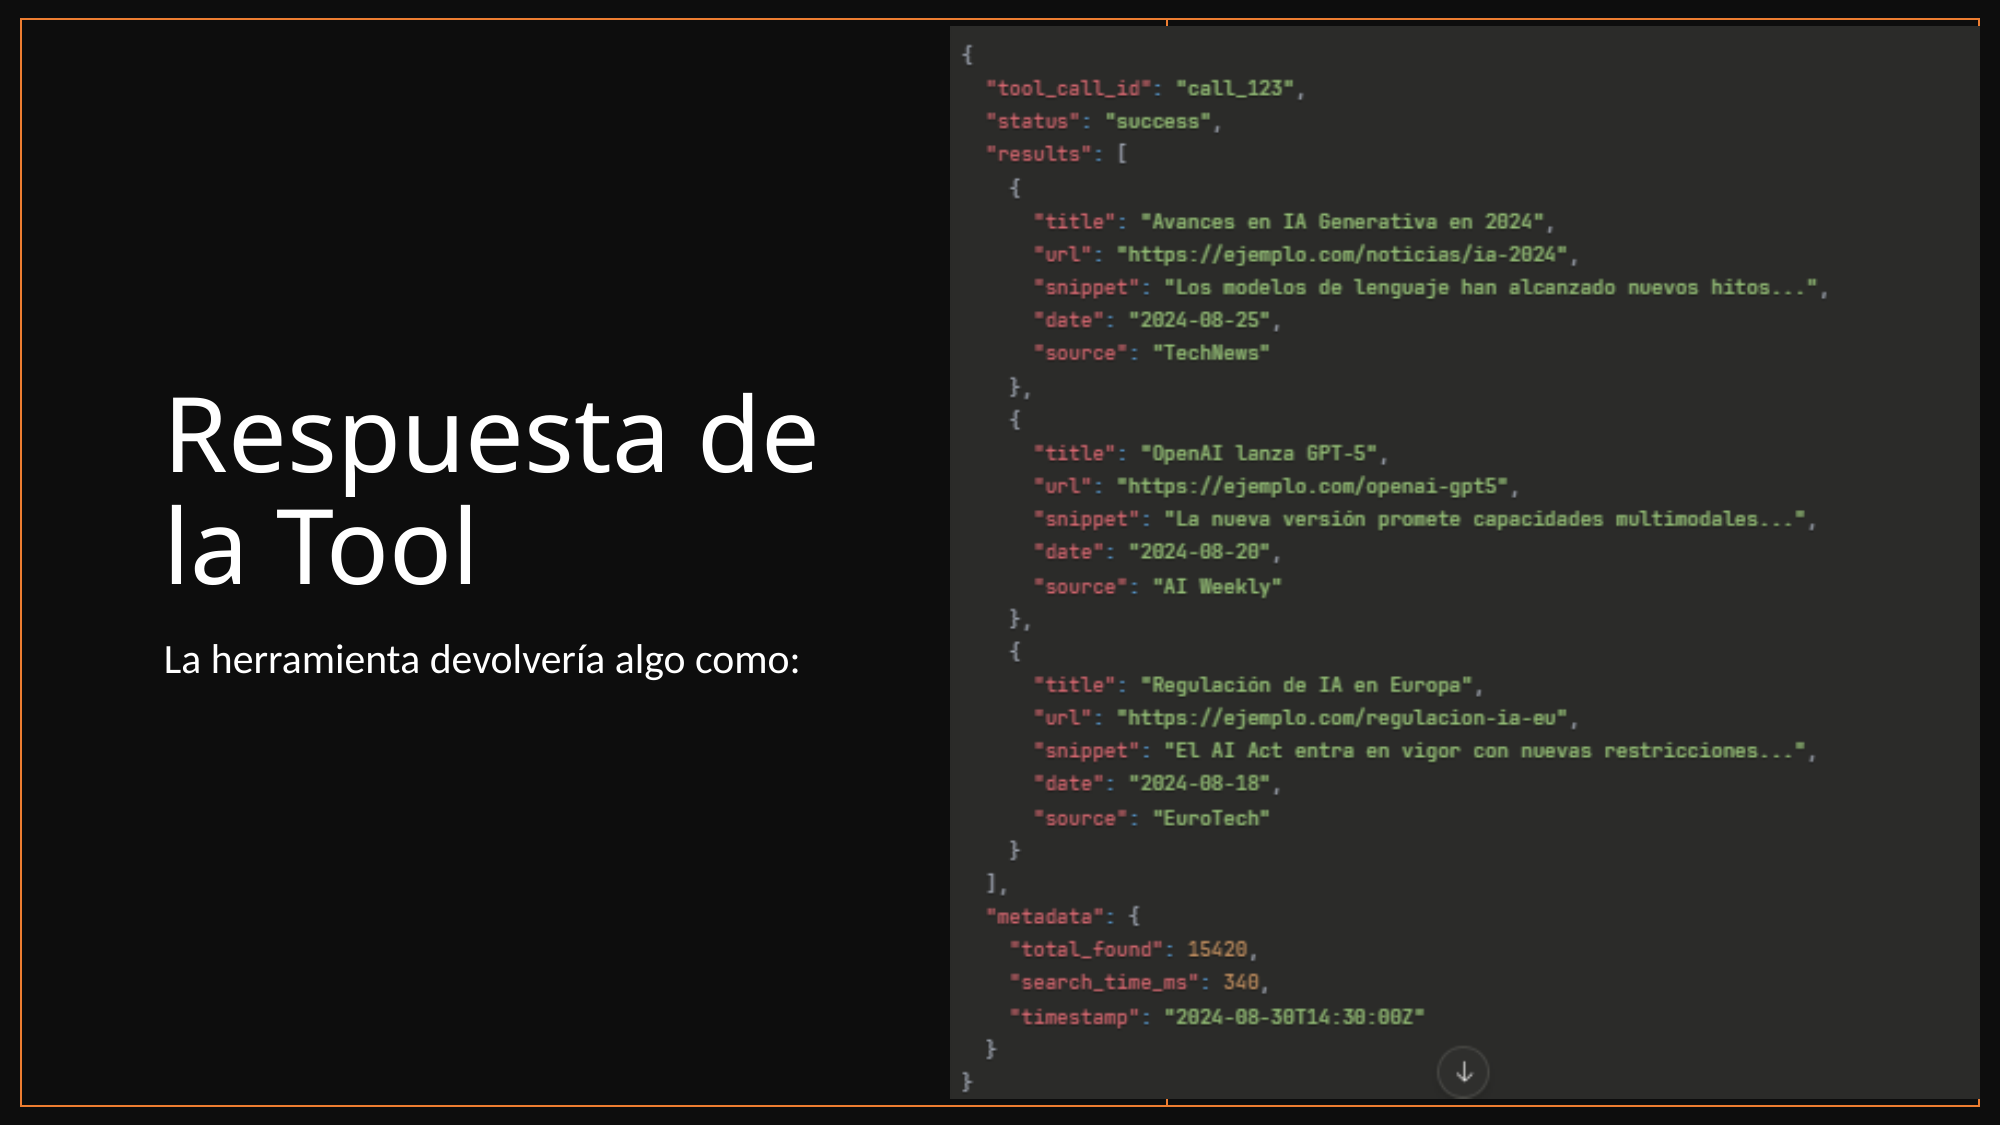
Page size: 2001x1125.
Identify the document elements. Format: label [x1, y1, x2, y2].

picture [950, 26, 1980, 1099]
text_box [1168, 18, 1980, 26]
text_box [20, 18, 1167, 1107]
text_box [0, 0, 2000, 1125]
text_box [1168, 1099, 1980, 1107]
